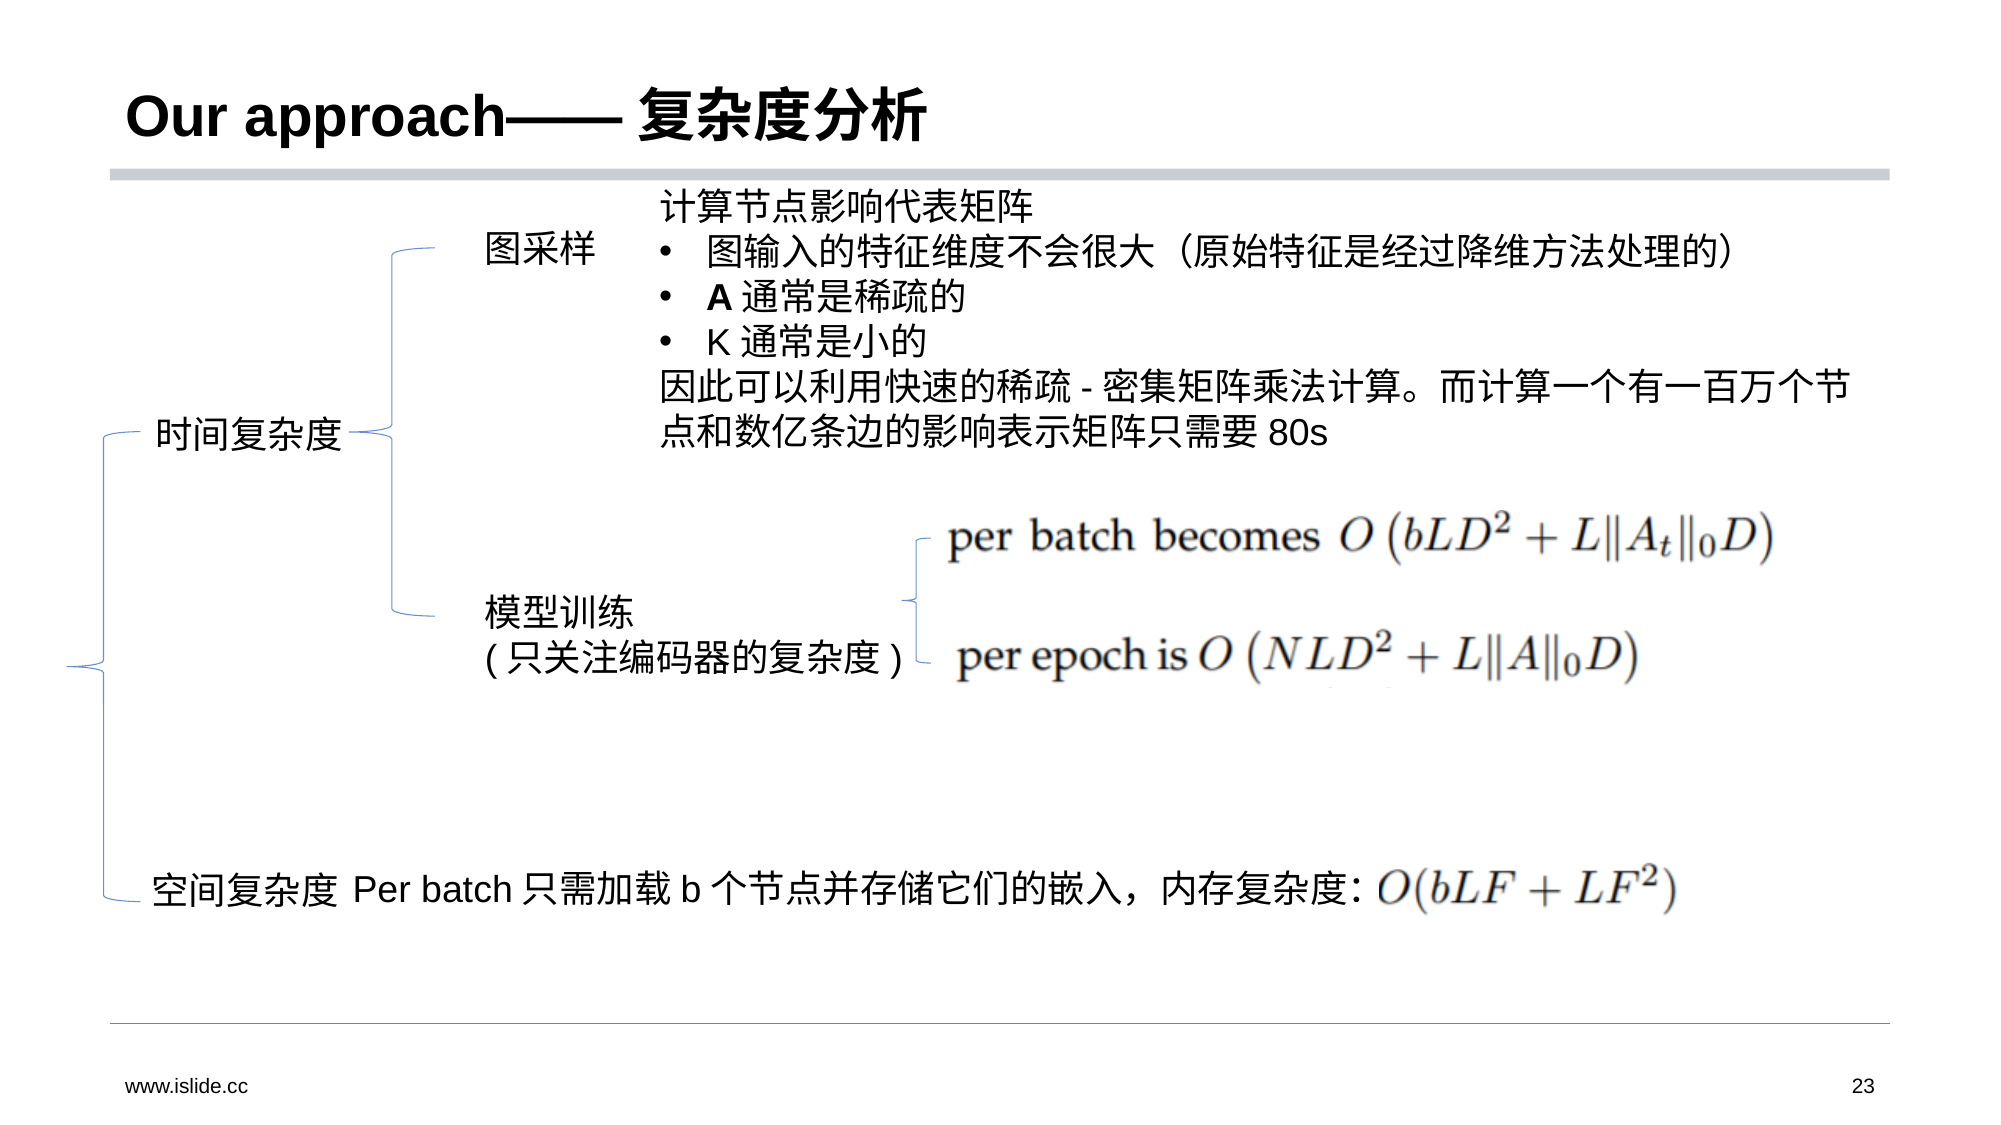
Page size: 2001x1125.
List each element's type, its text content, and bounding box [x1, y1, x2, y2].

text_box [348, 175, 1895, 688]
text_box 空间复杂度 [136, 859, 394, 920]
text_box Per batch只需加载b个节点并存储它们的嵌入，内存复杂度： [337, 857, 1379, 918]
title Our approach——复杂度分析 [110, 0, 1890, 158]
picture [1379, 857, 1680, 928]
picture [936, 510, 1778, 583]
picture [950, 615, 1643, 688]
footer www.islide.cc [109, 1068, 790, 1103]
text_box [66, 431, 141, 903]
text_box 时间复杂度 [140, 403, 348, 464]
slide_number 23 [1412, 1068, 1890, 1103]
